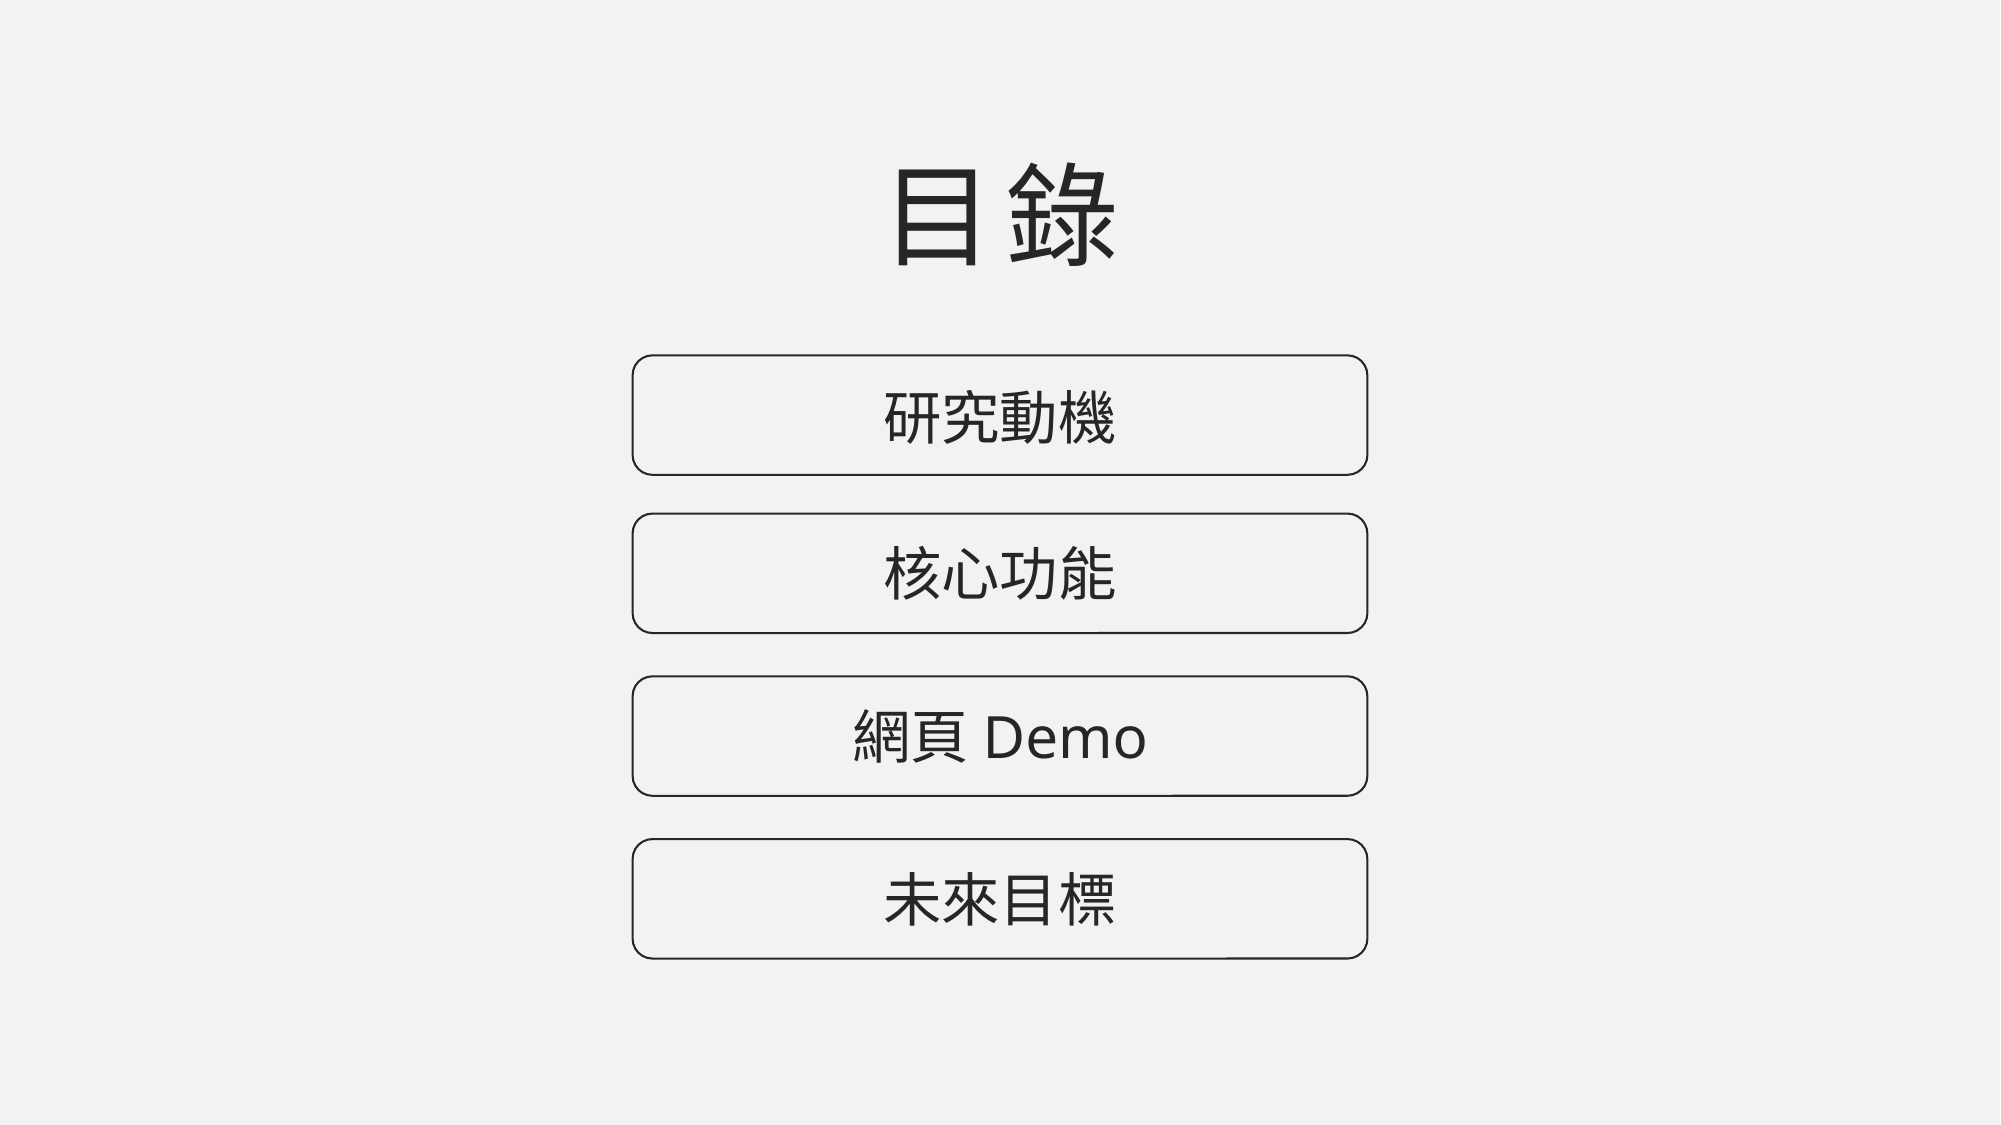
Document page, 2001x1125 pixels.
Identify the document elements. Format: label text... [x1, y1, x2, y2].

text_box 目錄 [866, 137, 1134, 288]
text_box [632, 355, 1368, 959]
